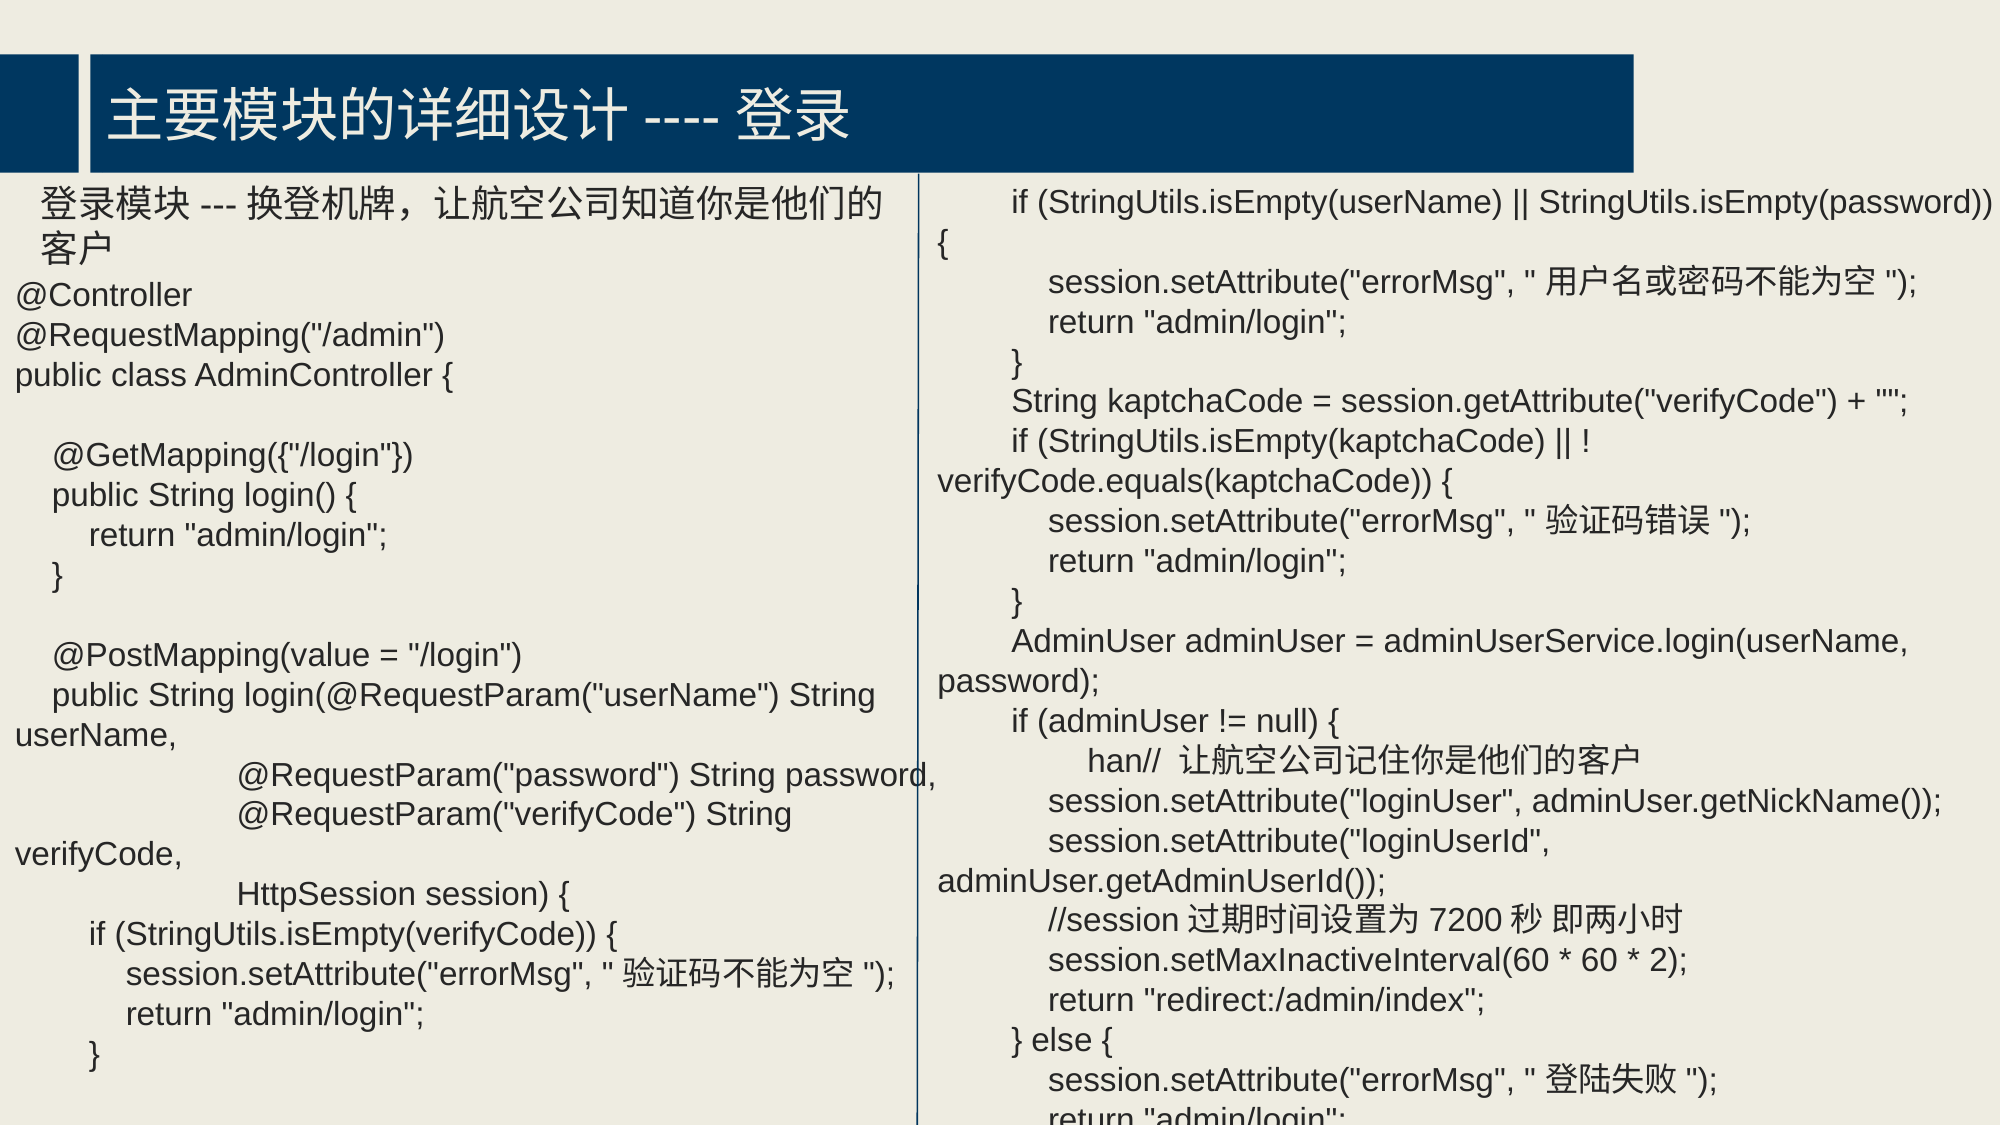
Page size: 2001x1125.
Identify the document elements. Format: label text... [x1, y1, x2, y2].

text_box 登录模块---换登机牌，让航空公司知道你是他们的客户 [26, 184, 902, 266]
text_box @Controller @RequestMapping("/admin") public class AdminController { @GetMapping({"/login"}) public String login() { return "admin/login"; } @PostMapping(value = "/login") public String login(@RequestParam("userName") String userName, @RequestParam("password") String password, @RequestParam("verifyCode") String verifyCode, HttpSession session) { if (StringUtils.isEmpty(verifyCode)) { session.setAttribute("errorMsg", "验证码不能为空"); return "admin/login"; } [0, 266, 911, 1120]
text_box if (StringUtils.isEmpty(userName) || StringUtils.isEmpty(password)) { session.setAttribute("errorMsg", "用户名或密码不能为空"); return "admin/login"; } String kaptchaCode = session.getAttribute("verifyCode") + ""; if (StringUtils.isEmpty(kaptchaCode) || !verifyCode.equals(kaptchaCode)) { session.setAttribute("errorMsg", "验证码错误"); return "admin/login"; } AdminUser adminUser = adminUserService.login(userName, password); if (adminUser != null) { han// 让航空公司记住你是他们的客户 session.setAttribute("loginUser", adminUser.getNickName()); session.setAttribute("loginUserId", adminUser.getAdminUserId()); //session过期时间设置为7200秒 即两小时 session.setMaxInactiveInterval(60 * 60 * 2); return "redirect:/admin/index"; } else { session.setAttribute("errorMsg", "登陆失败"); return "admin/login"; } } [922, 172, 2000, 1125]
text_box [0, 54, 1634, 173]
